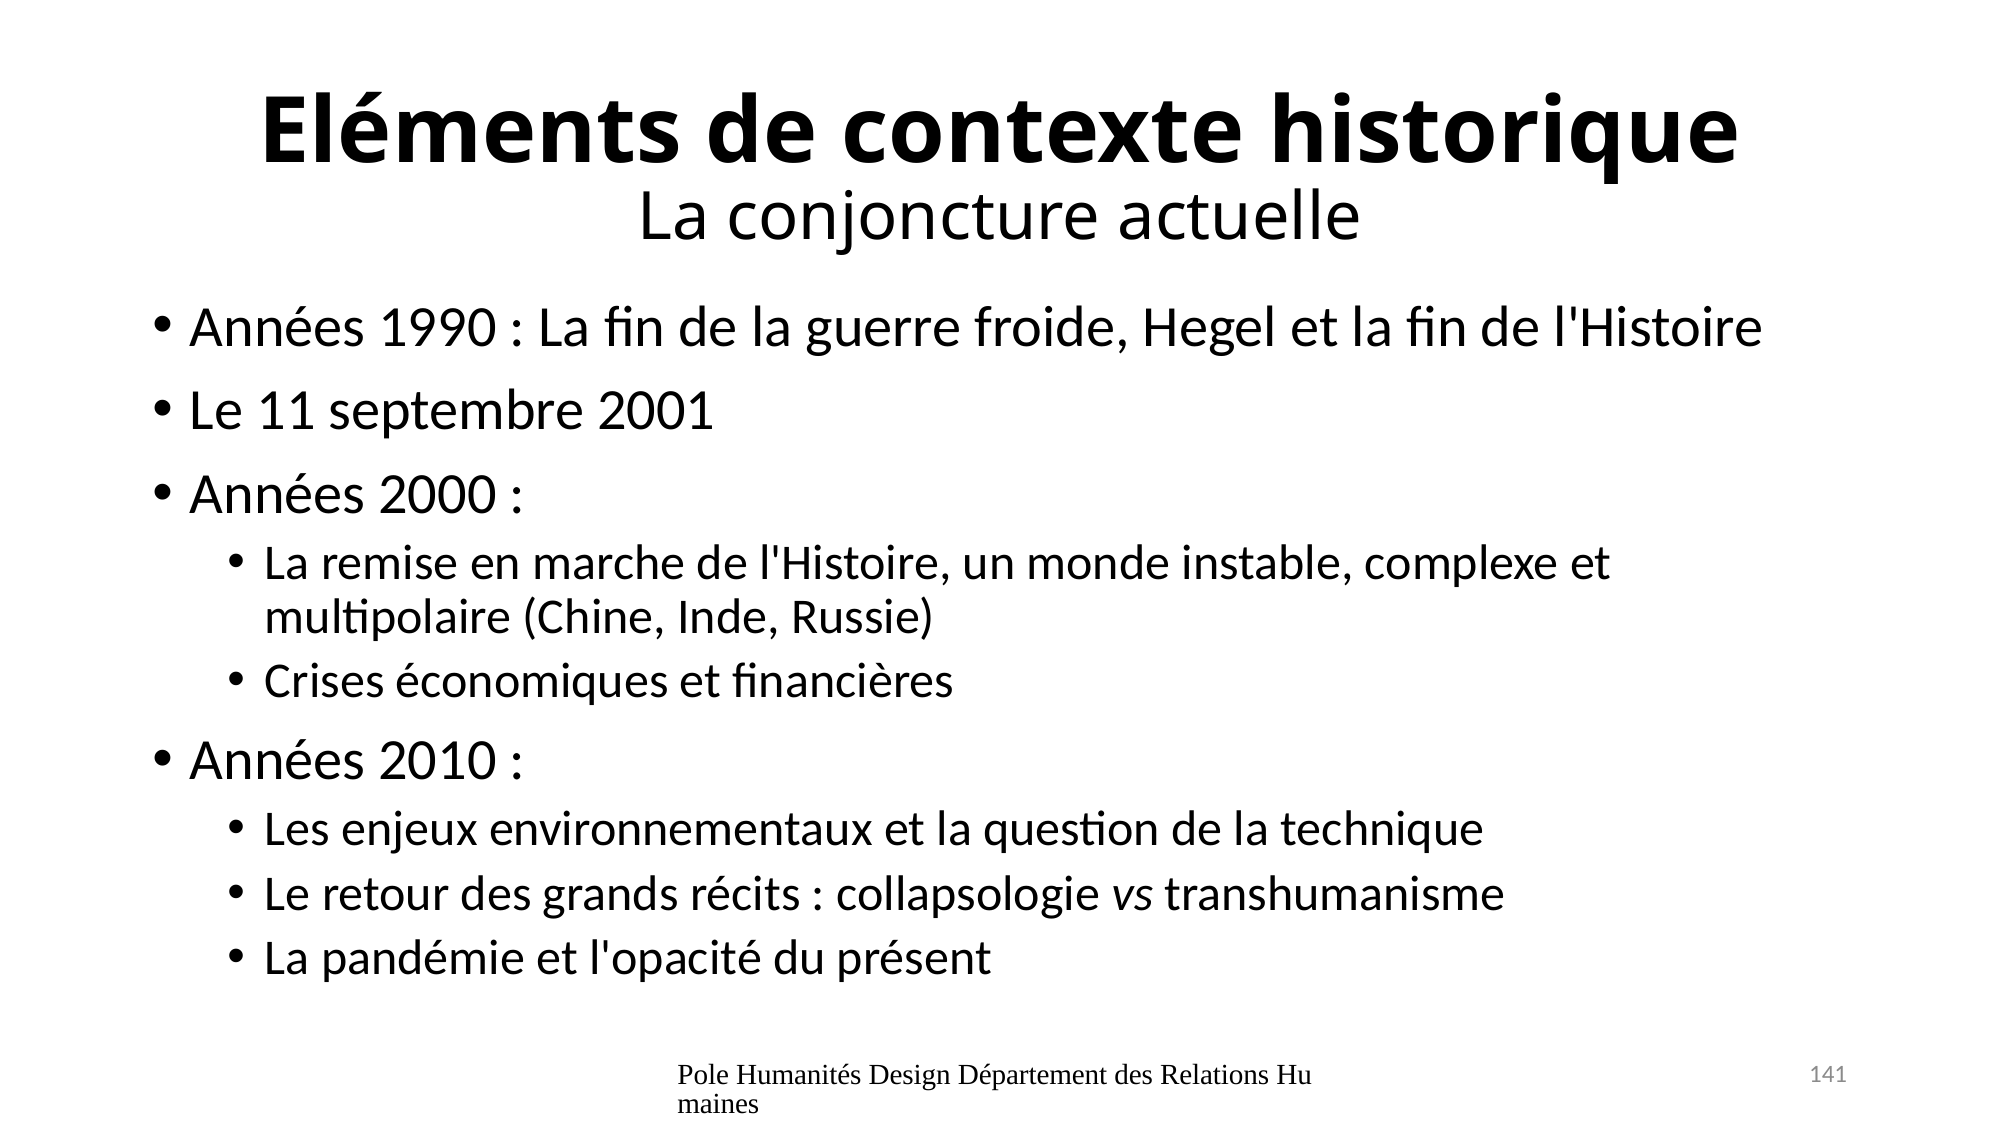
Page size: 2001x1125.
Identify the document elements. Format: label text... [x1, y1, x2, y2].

list Années 1990 : La fin de la guerre froide, Hegel et la fin de l'Histoire Le 11 septembre 2001 Années 2000 : La remise en marche de l'Histoire, un monde instable, complexe et multipolaire (Chine, Inde, Russie) Crises économiques et financières Années 2010 : Les enjeux environnementaux et la question de la technique Le retour des grands récits : collapsologie vs transhumanisme La pandémie et l'opacité du présent [137, 288, 1863, 1002]
title Eléments de contexte historique La conjoncture actuelle [137, 59, 1863, 278]
footer Pole Humanités Design Département des Relations Humaines [662, 1042, 1338, 1103]
slide_number 141 [1412, 1042, 1863, 1103]
